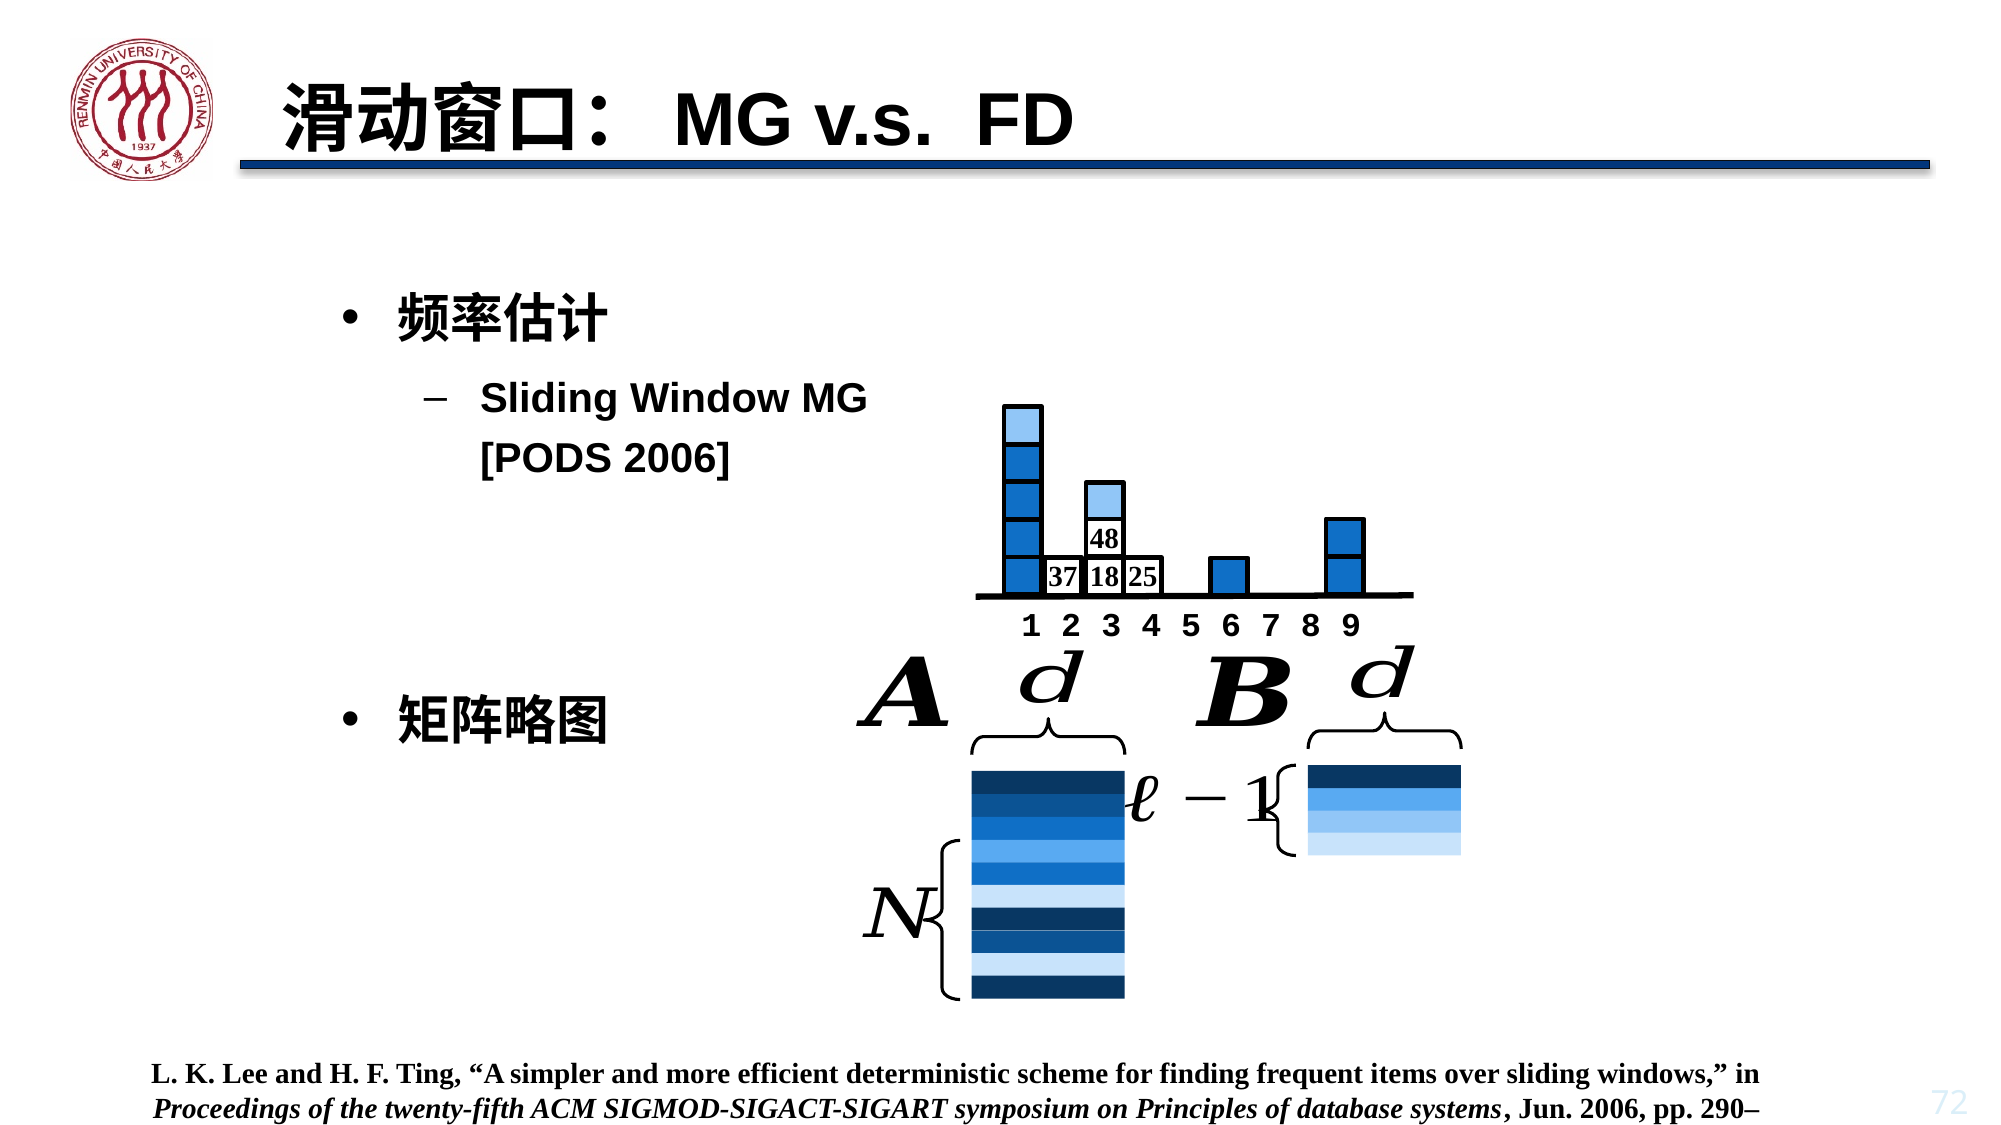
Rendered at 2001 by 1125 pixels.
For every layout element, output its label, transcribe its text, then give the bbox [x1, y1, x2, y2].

text_box [1004, 557, 1042, 593]
text_box [970, 815, 1127, 838]
text_box [1004, 482, 1042, 520]
text_box 37 [1044, 557, 1082, 593]
text_box [1004, 445, 1042, 482]
text_box 25 [1124, 557, 1162, 593]
text_box 1 2 3 4 5 6 7 8 9 [1006, 605, 1397, 651]
text_box [1004, 520, 1042, 557]
text_box [1326, 518, 1364, 557]
text_box [970, 860, 1127, 883]
text_box L. K. Lee and H. F. Ting, “A simpler and more efficient deterministic scheme for finding frequent items over sliding windows,” in Proceedings of the twenty-fifth ACM SIGMOD-SIGACT-SIGART symposium on Principles of database systems, Jun. 2006, pp. 290–297. [117, 1046, 1796, 1125]
text_box [1004, 406, 1042, 445]
text_box [1210, 557, 1248, 593]
text_box [970, 838, 1127, 860]
text_box [1326, 557, 1364, 593]
text_box 18 [1085, 557, 1124, 593]
text_box [923, 839, 961, 1001]
text_box [970, 769, 1127, 796]
text_box [1085, 482, 1124, 518]
picture [70, 38, 213, 181]
text_box [970, 717, 1126, 755]
text_box [1307, 712, 1462, 750]
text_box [1307, 764, 1462, 856]
title 滑动窗口：MG v.s. FD [265, 22, 1876, 209]
text_box [1266, 764, 1296, 857]
text_box [970, 905, 1127, 928]
text_box 频率估计 Sliding Window MG [PODS 2006] 矩阵略图 [326, 264, 894, 878]
text_box 48 [1085, 518, 1124, 557]
text_box [970, 928, 1127, 951]
text_box [970, 883, 1127, 905]
text_box [970, 796, 1127, 815]
text_box [970, 951, 1127, 973]
text_box [970, 973, 1127, 1001]
